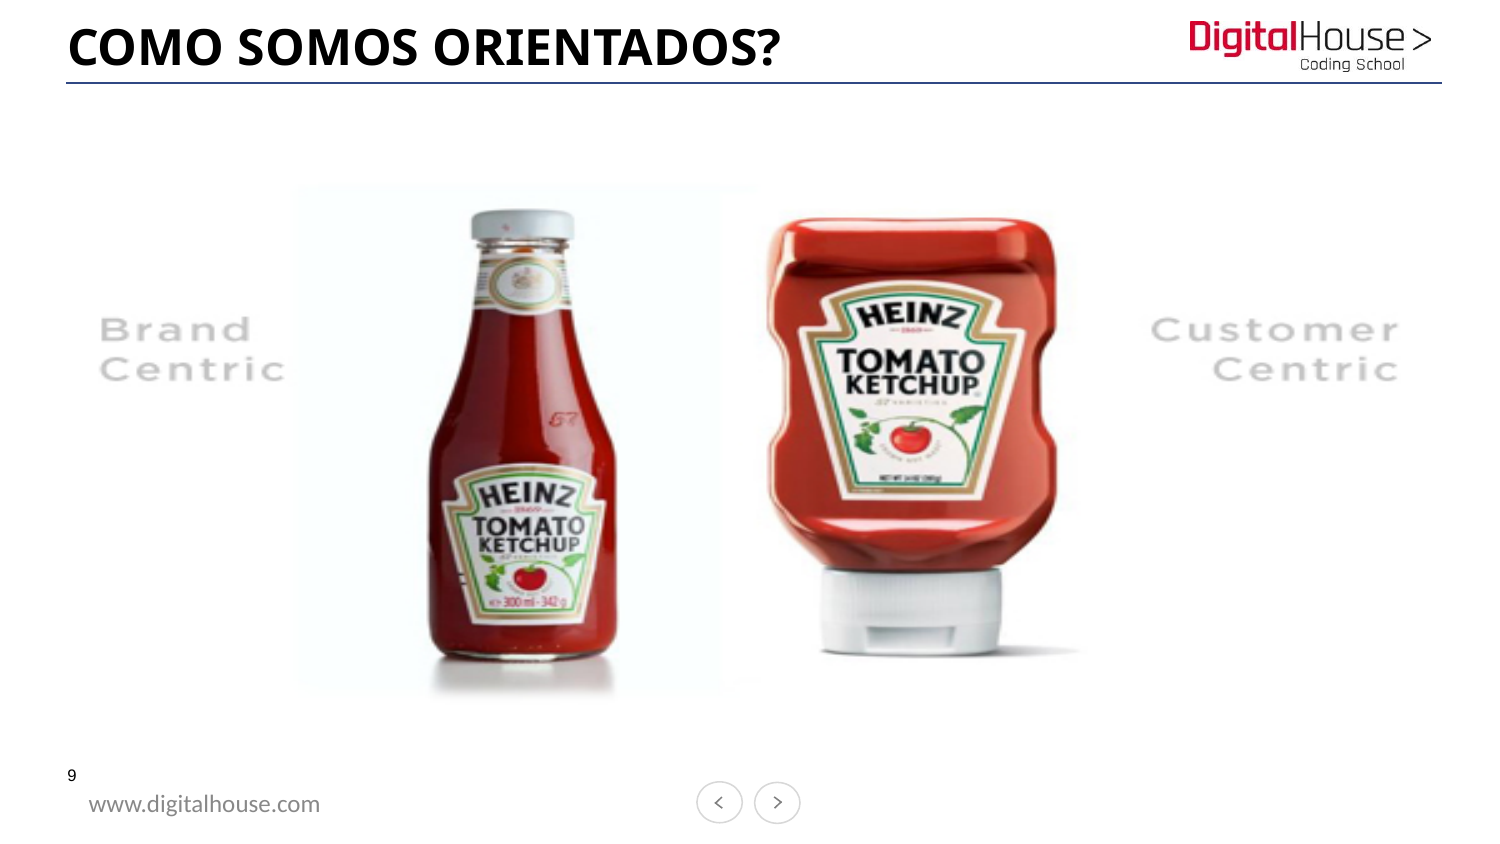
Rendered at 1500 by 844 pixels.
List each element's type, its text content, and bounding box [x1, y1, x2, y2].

picture [0, 151, 1500, 744]
picture [1397, 21, 1431, 72]
text_box COMO SOMOS ORIENTADOS? [52, 0, 1397, 94]
slide_number 9 [52, 751, 143, 808]
